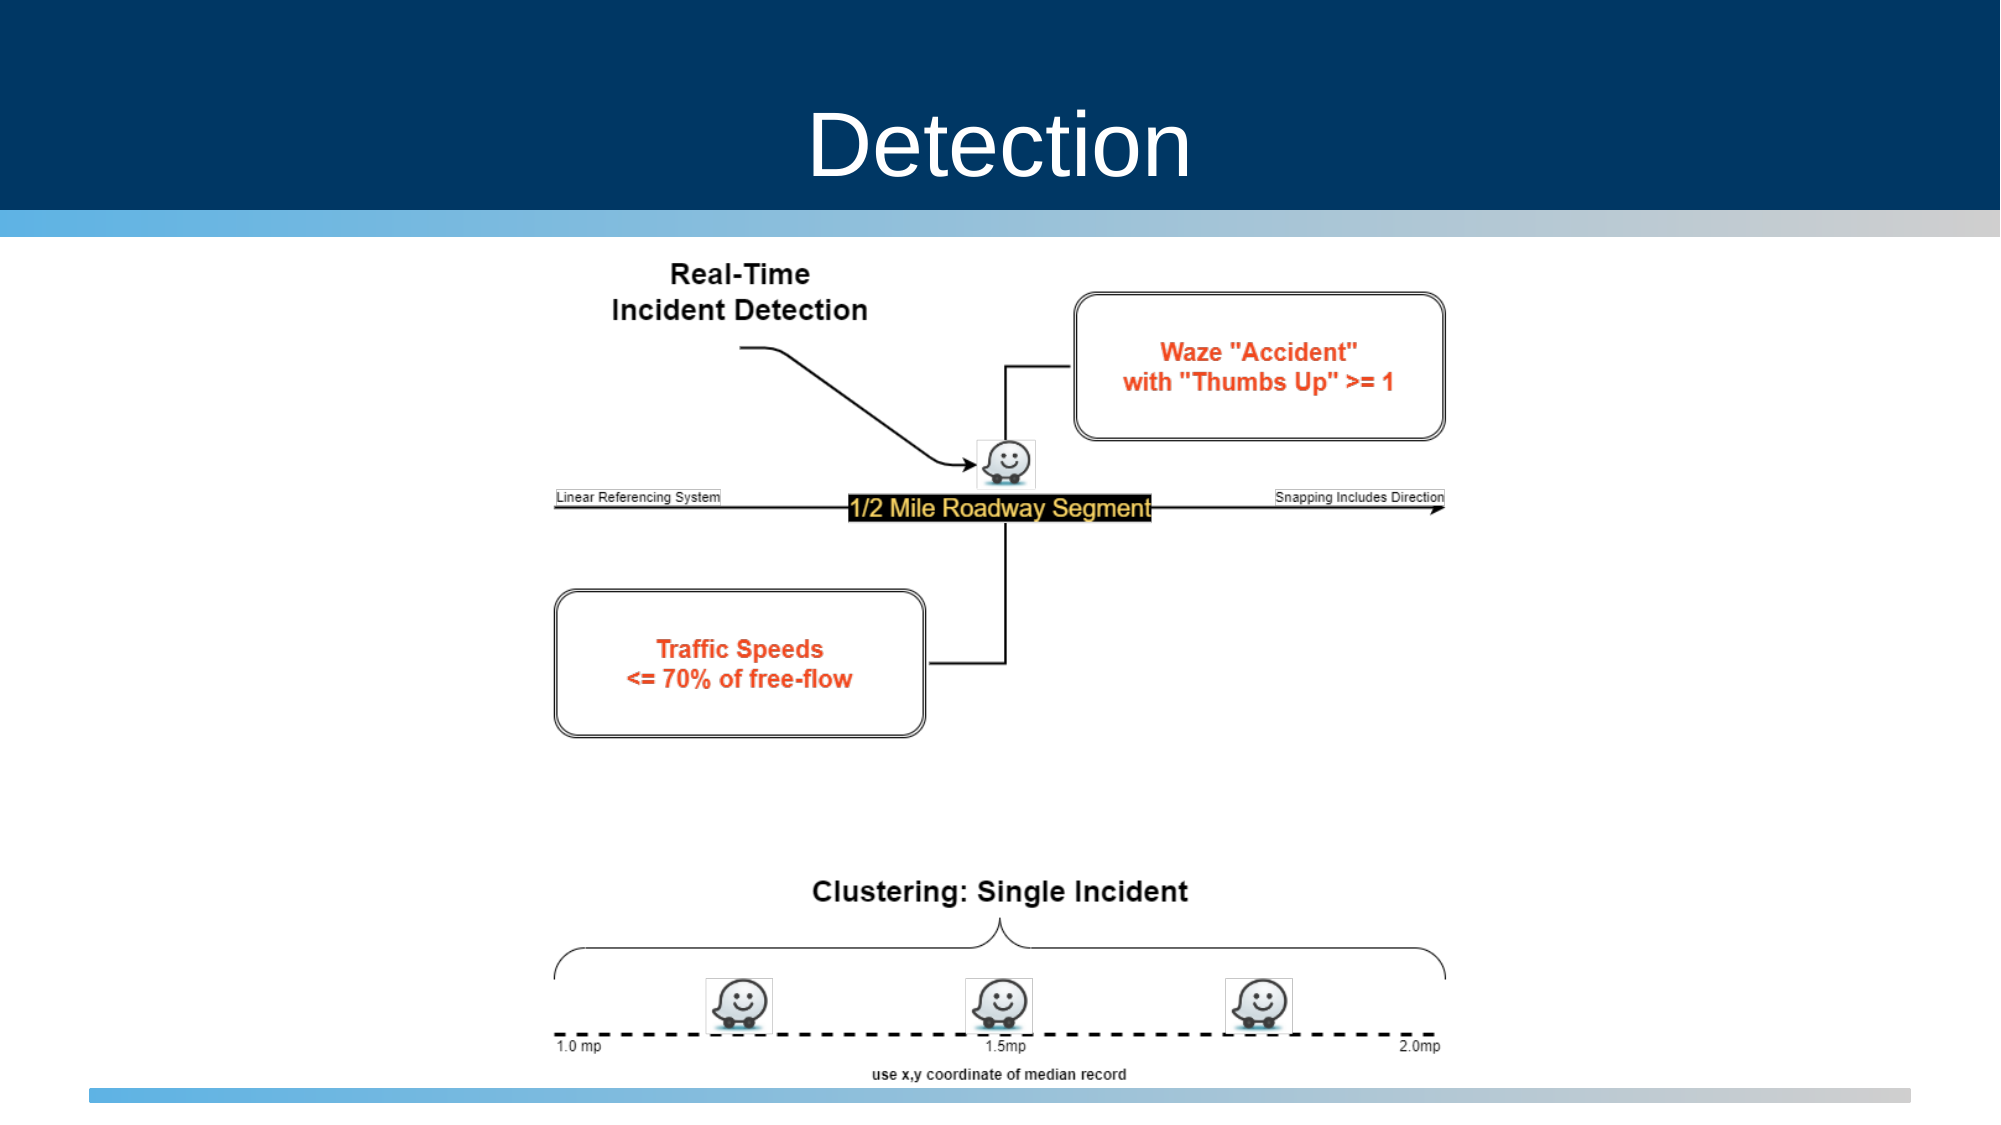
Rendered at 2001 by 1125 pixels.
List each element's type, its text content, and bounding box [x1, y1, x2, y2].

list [544, 236, 1456, 1092]
title Detection [0, 57, 2000, 237]
